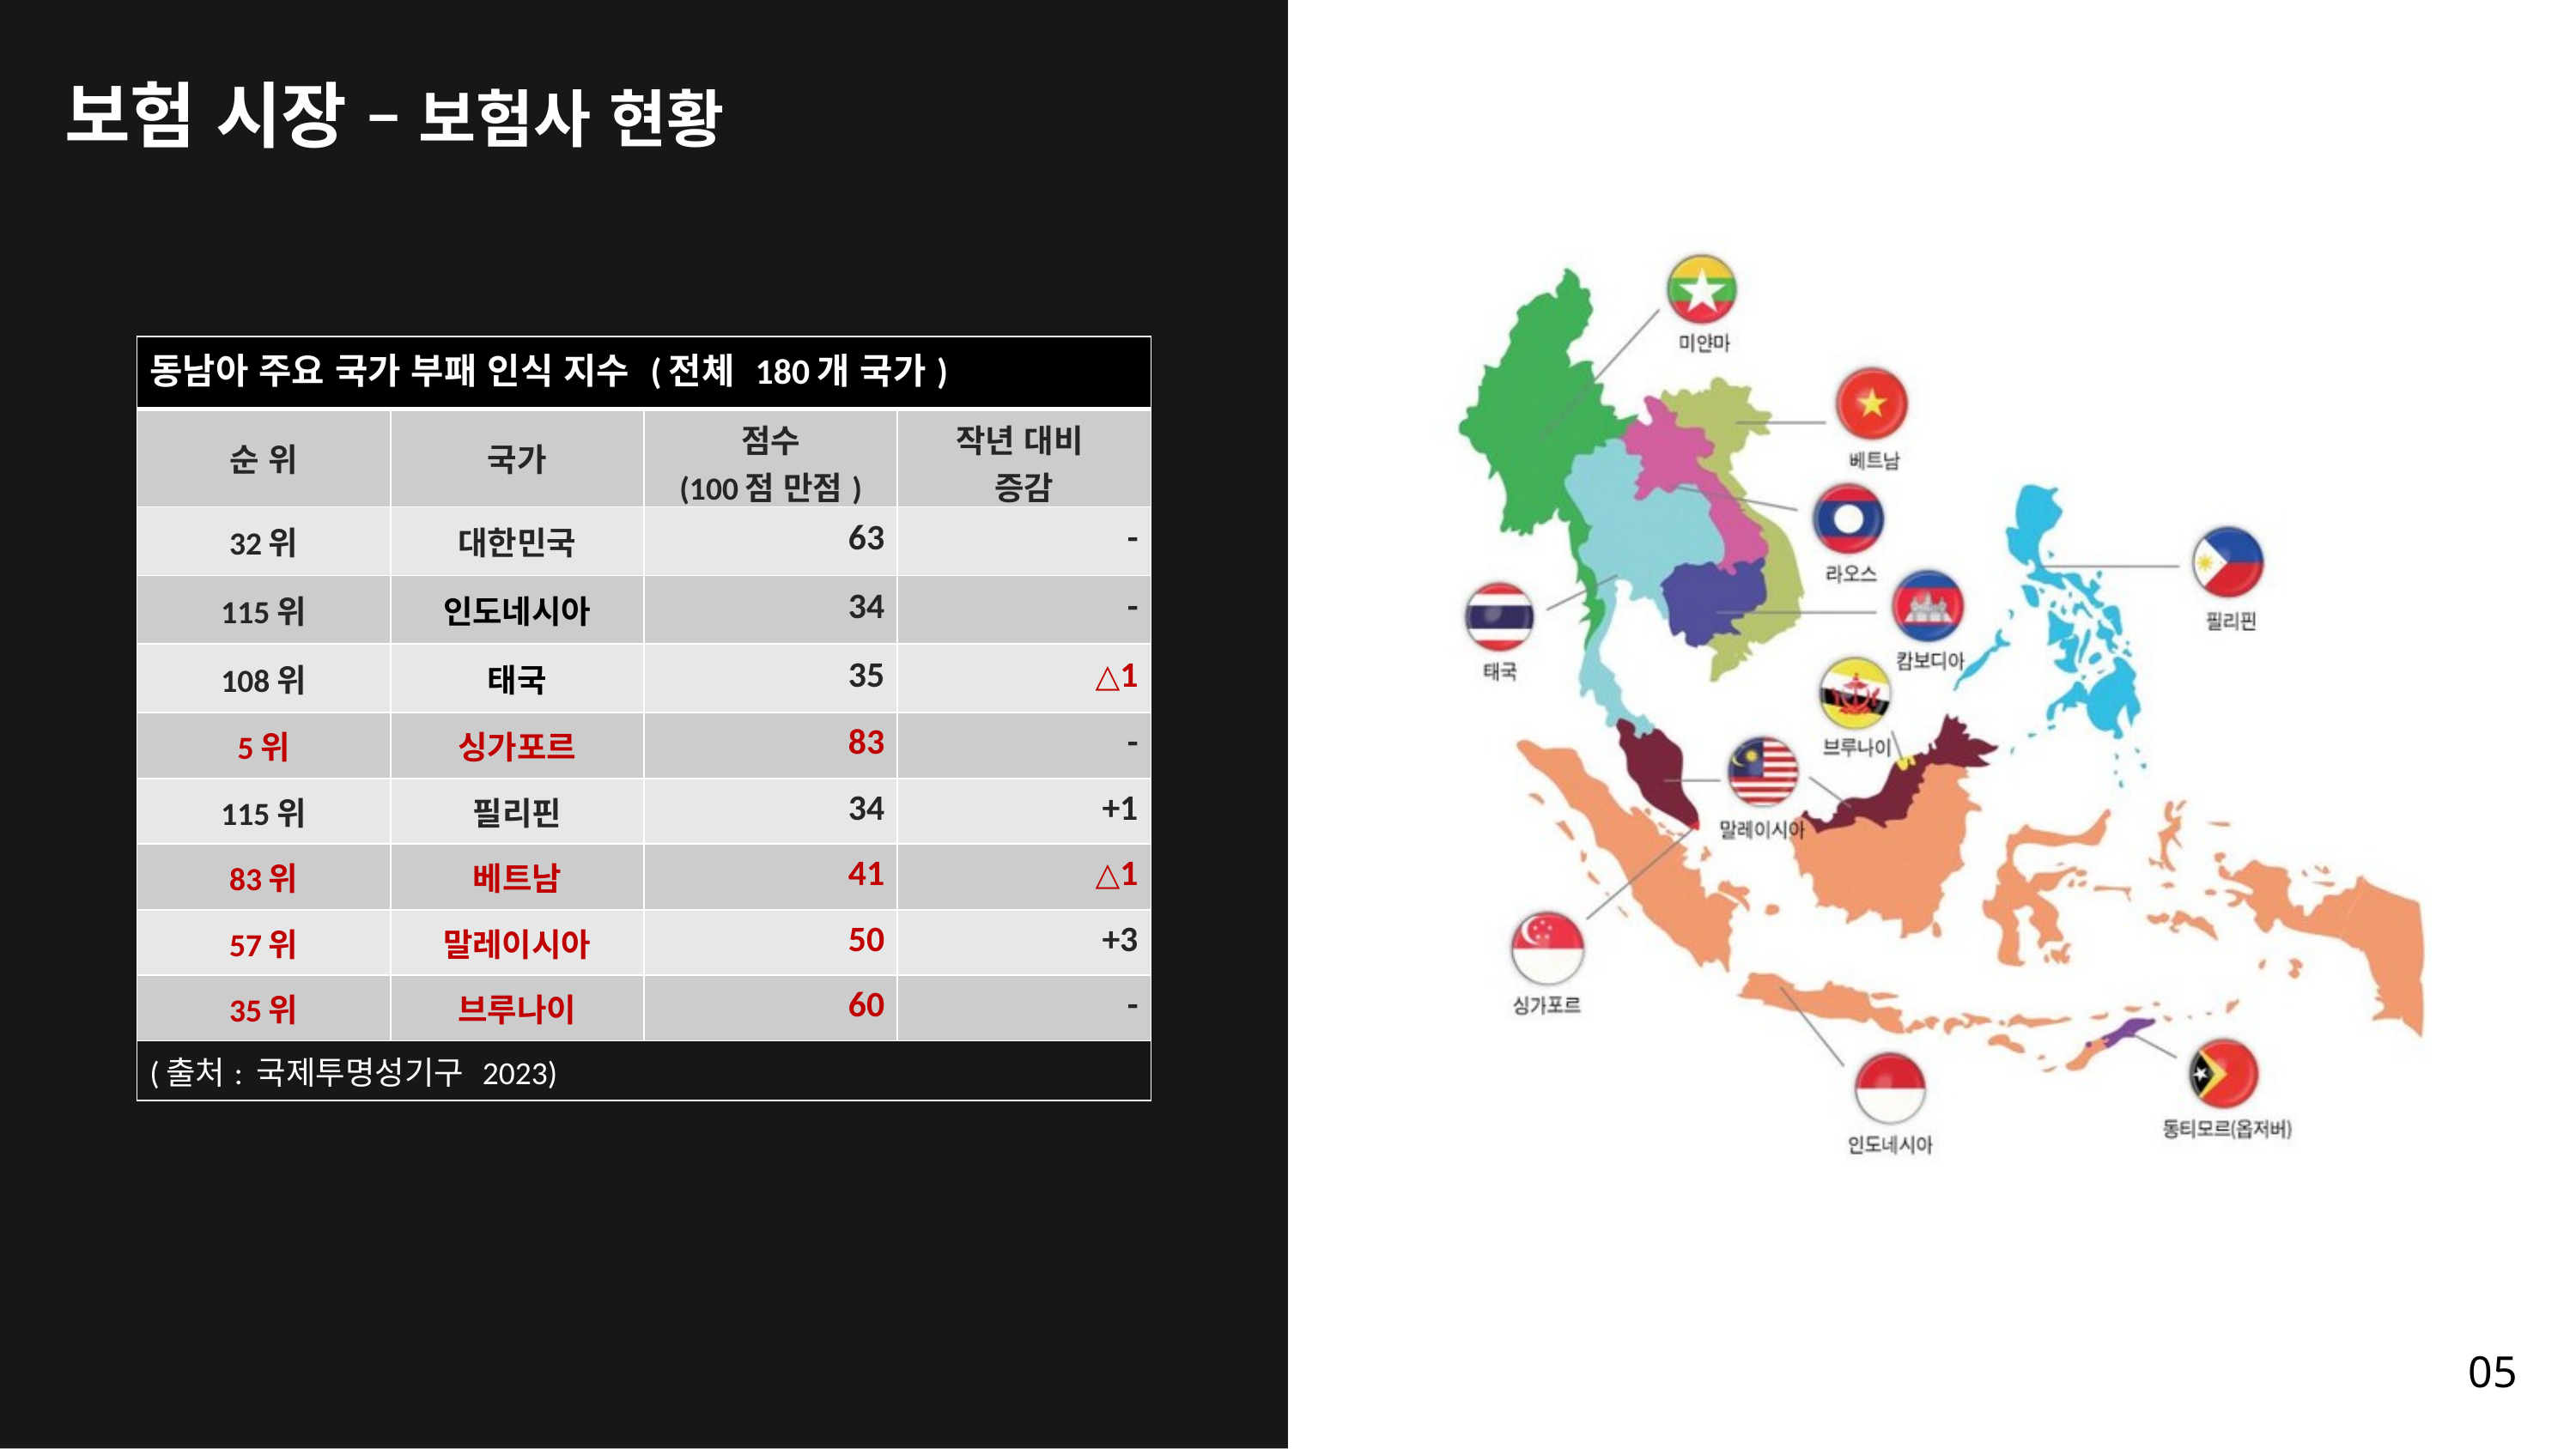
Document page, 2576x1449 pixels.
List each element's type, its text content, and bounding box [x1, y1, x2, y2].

table_cell 브루나이 [392, 976, 643, 1040]
text_box 보험 시장 – 보험사 현황 [64, 15, 977, 157]
table_cell 작년 대비 증감 [898, 411, 1151, 506]
table_cell 말레이시아 [392, 911, 643, 974]
table_cell 83위 [137, 845, 390, 909]
table_cell 순 위 [137, 411, 390, 506]
table_cell 83 [645, 713, 896, 778]
table_header 동남아 주요 국가 부패 인식 지수 (전체 180개 국가) [137, 337, 1151, 407]
table_cell 57위 [137, 911, 390, 974]
table_cell 5위 [137, 713, 390, 778]
table_cell 115위 [137, 576, 390, 643]
table_cell △1 [898, 845, 1151, 909]
table_cell 대한민국 [392, 507, 643, 575]
picture [1434, 209, 2432, 1208]
table_cell +1 [898, 779, 1151, 843]
table_cell 50 [645, 911, 896, 974]
table_cell 115위 [137, 779, 390, 843]
table_cell - [898, 507, 1151, 575]
table_cell 108위 [137, 645, 390, 712]
table_cell 32위 [137, 507, 390, 575]
table_cell 싱가포르 [392, 713, 643, 778]
table_cell 34 [645, 779, 896, 843]
table_cell 35 [645, 645, 896, 712]
table_cell 인도네시아 [392, 576, 643, 643]
table_cell △1 [898, 645, 1151, 712]
table_cell 필리핀 [392, 779, 643, 843]
table_cell 점수 (100점 만점) [645, 411, 896, 506]
table_cell - [898, 713, 1151, 778]
table_cell 41 [645, 845, 896, 909]
table_cell 35위 [137, 976, 390, 1040]
table_cell 베트남 [392, 845, 643, 909]
table_cell (출처: 국제투명성기구 2023) [137, 1041, 1151, 1100]
table_cell +3 [898, 911, 1151, 974]
table_cell 태국 [392, 645, 643, 712]
table_cell 34 [645, 576, 896, 643]
table_cell 국가 [392, 411, 643, 506]
table_cell - [898, 576, 1151, 643]
table_cell 60 [645, 976, 896, 1040]
table_cell - [898, 976, 1151, 1040]
text_box 05 [2468, 1336, 2529, 1397]
text_box [0, 0, 1288, 1449]
table_cell 63 [645, 507, 896, 575]
